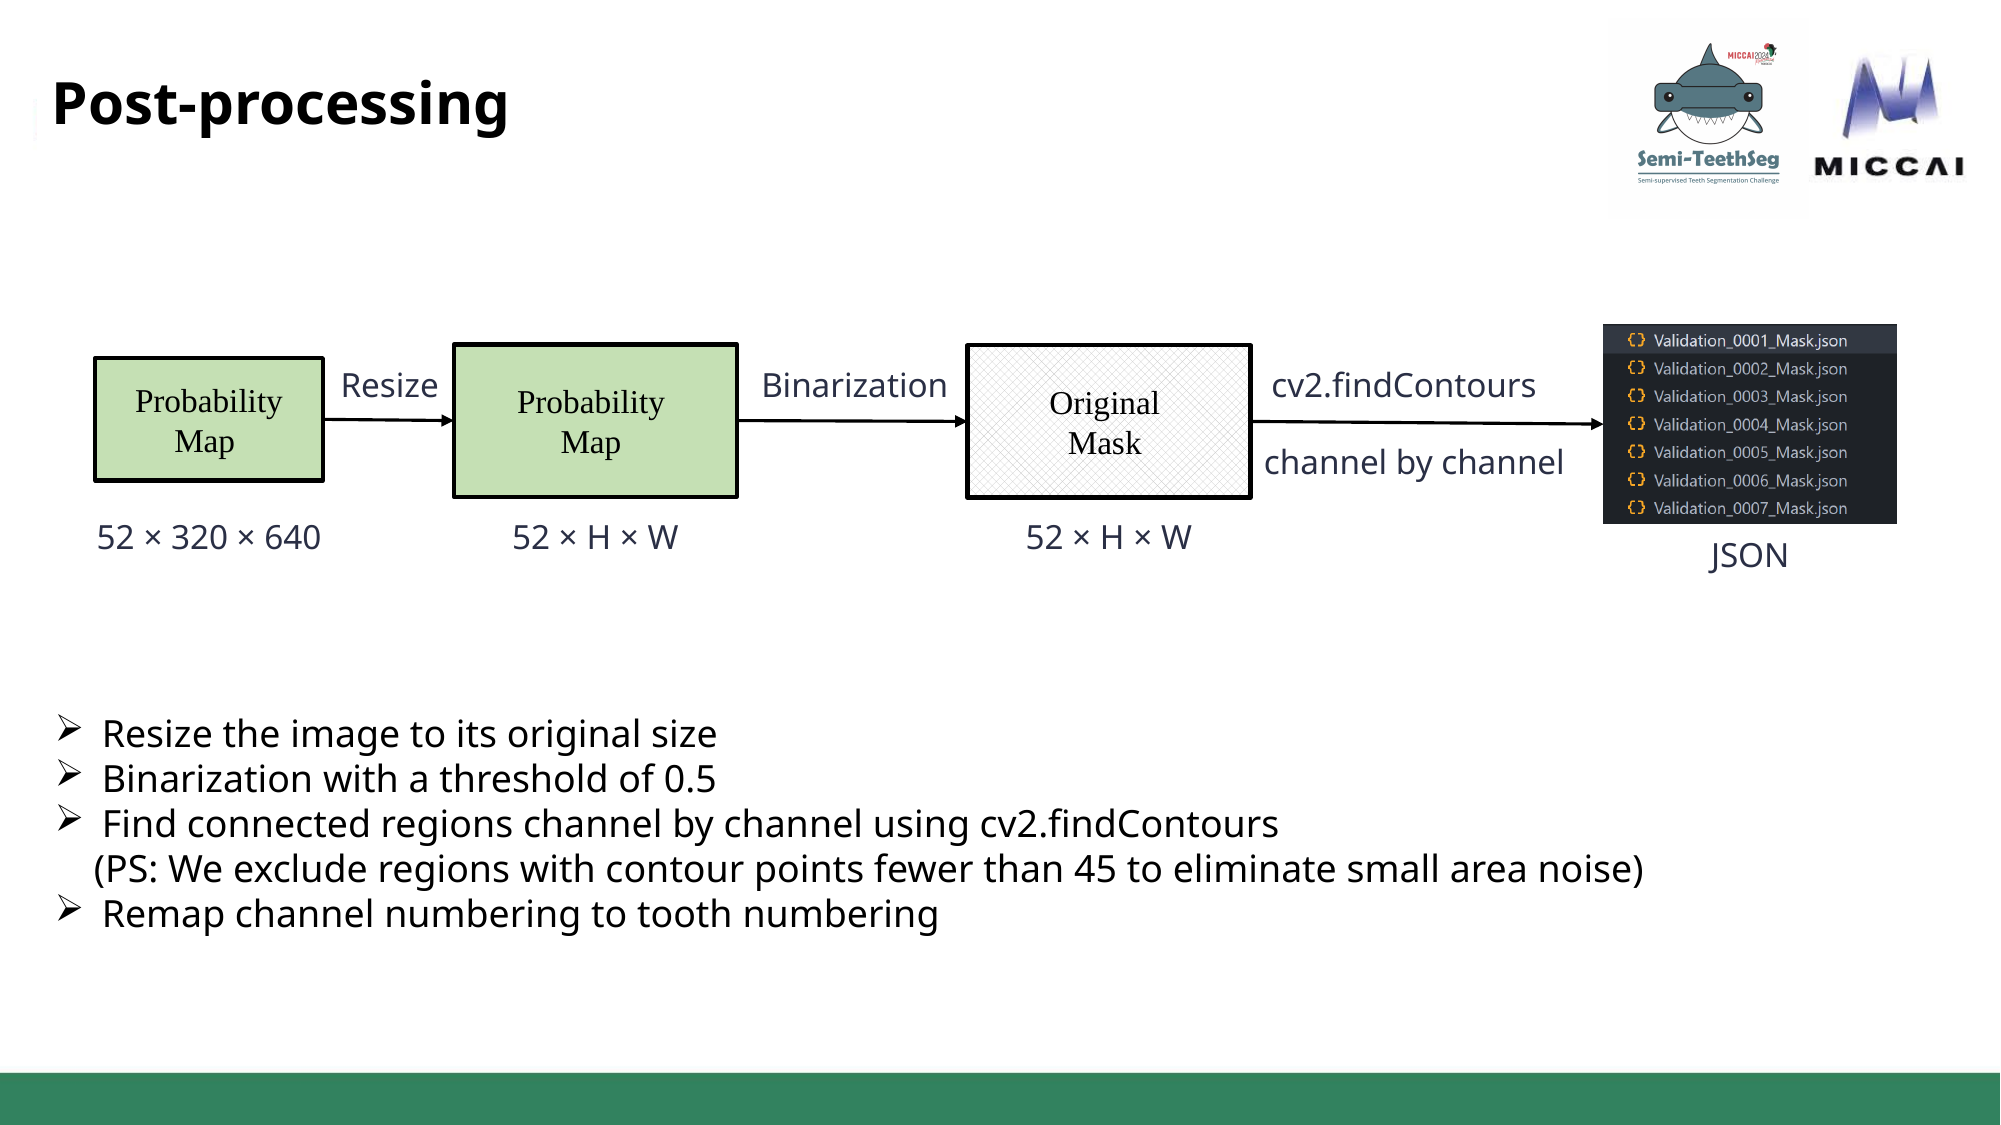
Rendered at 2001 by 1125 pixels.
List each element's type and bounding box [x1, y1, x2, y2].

picture [0, 0, 2000, 1125]
text_box [1250, 421, 1598, 425]
